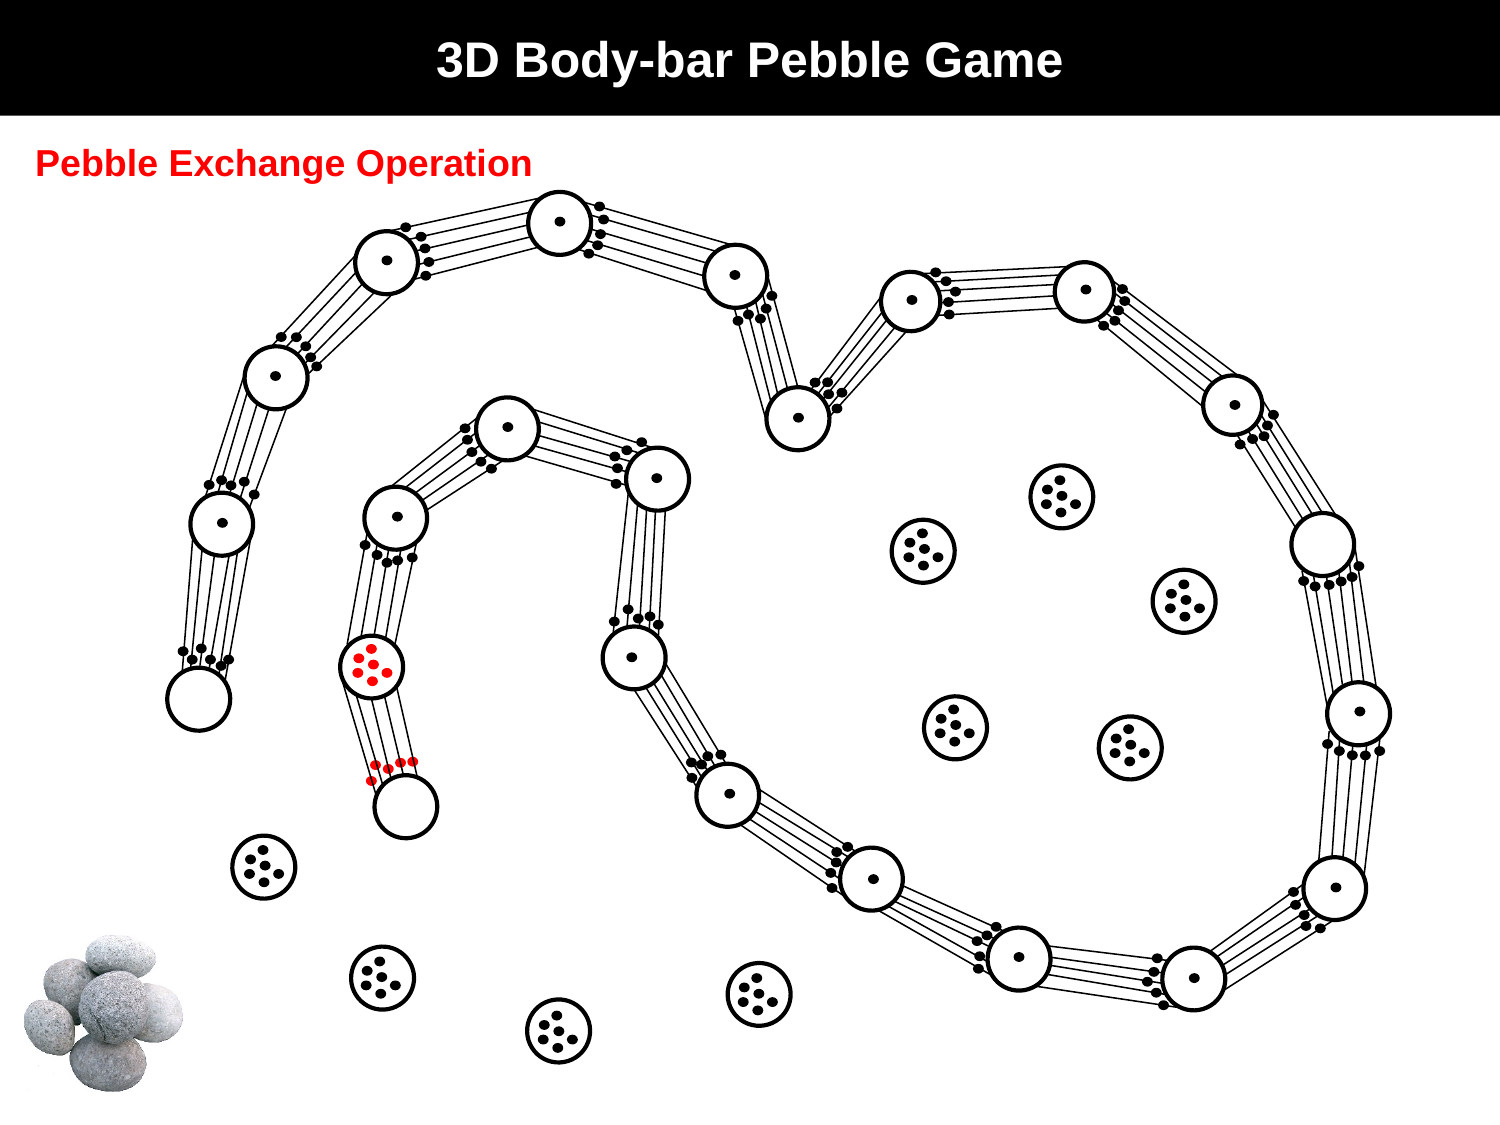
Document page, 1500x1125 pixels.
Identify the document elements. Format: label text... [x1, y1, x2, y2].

text_box [311, 362, 322, 371]
text_box [351, 946, 415, 1010]
text_box [716, 750, 726, 759]
text_box [987, 927, 1051, 991]
text_box [353, 668, 363, 678]
text_box [1158, 1001, 1169, 1010]
text_box [476, 457, 486, 466]
text_box [1315, 924, 1326, 933]
text_box [743, 310, 754, 319]
text_box Pebble Exchange Operation [20, 131, 549, 192]
text_box [226, 481, 236, 490]
text_box [486, 464, 497, 473]
text_box [842, 842, 853, 852]
text_box [1149, 967, 1159, 977]
text_box [633, 614, 643, 623]
text_box [178, 647, 188, 656]
text_box [1336, 577, 1346, 586]
text_box [1235, 440, 1245, 449]
text_box [503, 422, 513, 432]
text_box [354, 654, 364, 663]
text_box [244, 346, 308, 410]
text_box [727, 963, 791, 1017]
text_box [216, 661, 226, 671]
text_box [1230, 400, 1240, 410]
text_box [832, 847, 842, 857]
text_box [1327, 682, 1391, 746]
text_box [244, 845, 284, 887]
text_box [1331, 883, 1341, 892]
text_box [216, 476, 227, 485]
text_box [972, 936, 982, 946]
text_box [594, 202, 605, 211]
text_box [840, 847, 903, 911]
text_box [1310, 582, 1320, 591]
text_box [538, 1011, 578, 1053]
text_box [361, 956, 401, 999]
text_box [696, 760, 707, 769]
text_box [703, 752, 713, 761]
text_box [392, 556, 403, 565]
text_box [602, 626, 666, 690]
text_box [239, 477, 249, 486]
text_box [584, 249, 594, 258]
text_box [730, 270, 740, 280]
text_box [420, 244, 430, 253]
text_box [367, 677, 378, 686]
text_box [382, 256, 392, 265]
text_box [1347, 572, 1357, 582]
text_box [1291, 513, 1355, 577]
text_box [223, 655, 234, 664]
text_box [462, 435, 473, 444]
text_box [1151, 988, 1161, 997]
text_box [1247, 434, 1258, 444]
text_box [827, 883, 837, 893]
text_box [467, 447, 477, 457]
text_box [1288, 887, 1299, 897]
text_box [622, 446, 632, 455]
text_box [973, 964, 984, 973]
text_box [196, 644, 206, 653]
text_box [755, 314, 766, 323]
text_box [408, 757, 418, 766]
text_box [907, 295, 917, 305]
text_box [372, 550, 382, 560]
text_box [1081, 285, 1091, 294]
text_box [1113, 306, 1124, 315]
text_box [1165, 579, 1205, 621]
text_box [766, 387, 830, 451]
text_box [1098, 321, 1109, 330]
text_box [1347, 751, 1358, 760]
text_box [793, 413, 804, 422]
text_box [1189, 973, 1199, 983]
text_box [460, 424, 470, 433]
text_box [1262, 421, 1273, 430]
text_box [931, 268, 941, 277]
text_box [370, 761, 381, 770]
text_box [653, 620, 664, 629]
text_box [204, 480, 214, 490]
text_box [1290, 900, 1301, 910]
text_box [249, 895, 279, 899]
text_box 3D Body-bar Pebble Game [0, 0, 1500, 116]
text_box [944, 315, 954, 319]
text_box [810, 378, 820, 387]
text_box [190, 492, 254, 556]
text_box [704, 244, 768, 308]
text_box [392, 512, 403, 521]
text_box [944, 310, 954, 314]
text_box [1041, 475, 1081, 517]
text_box [555, 217, 565, 226]
text_box [626, 447, 690, 511]
text_box [837, 388, 847, 397]
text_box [738, 973, 778, 1015]
text_box [1268, 410, 1279, 419]
text_box [902, 575, 944, 583]
text_box [270, 371, 281, 381]
text_box [595, 229, 606, 239]
text_box [612, 464, 623, 473]
text_box [416, 232, 426, 241]
text_box [1054, 262, 1115, 322]
text_box [686, 758, 697, 767]
text_box [424, 257, 434, 267]
text_box [360, 540, 370, 550]
text_box [1030, 465, 1094, 522]
text_box [364, 486, 428, 550]
text_box [823, 390, 834, 399]
text_box [1152, 954, 1162, 963]
text_box [831, 858, 841, 867]
text_box [832, 404, 842, 413]
text_box [982, 931, 992, 940]
picture [24, 922, 190, 1093]
text_box [687, 773, 697, 783]
text_box [355, 231, 418, 295]
text_box [1120, 296, 1130, 306]
text_box [301, 342, 311, 351]
text_box [943, 297, 954, 302]
text_box [232, 835, 296, 889]
text_box [868, 874, 879, 884]
text_box [761, 304, 771, 313]
text_box [1299, 910, 1309, 920]
text_box [1259, 432, 1269, 441]
text_box [924, 696, 987, 760]
text_box [366, 644, 377, 654]
text_box [476, 397, 539, 461]
text_box [249, 490, 259, 499]
text_box [1298, 576, 1309, 586]
text_box [826, 868, 836, 878]
text_box [1110, 316, 1120, 325]
text_box [1169, 629, 1199, 633]
text_box [1142, 977, 1153, 986]
text_box [1324, 580, 1334, 590]
text_box [627, 653, 637, 662]
text_box [645, 612, 655, 621]
text_box [950, 287, 961, 296]
text_box [382, 668, 392, 678]
text_box [527, 999, 591, 1053]
text_box [1360, 751, 1371, 760]
text_box [822, 378, 833, 387]
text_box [903, 528, 943, 570]
text_box [610, 452, 620, 461]
text_box [395, 758, 406, 767]
text_box [366, 776, 377, 786]
text_box [1355, 707, 1365, 716]
text_box [1354, 561, 1364, 571]
text_box [598, 215, 609, 224]
text_box [1322, 739, 1333, 749]
text_box [696, 763, 760, 827]
text_box [725, 789, 735, 798]
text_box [935, 704, 975, 747]
text_box [652, 473, 662, 483]
text_box [421, 271, 431, 280]
text_box [1303, 857, 1367, 921]
text_box [611, 479, 621, 489]
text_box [1110, 724, 1150, 766]
text_box [1046, 522, 1081, 529]
text_box [205, 655, 216, 664]
text_box [1117, 284, 1128, 294]
text_box [767, 291, 777, 300]
text_box [881, 271, 941, 332]
text_box [1098, 716, 1162, 780]
text_box [305, 353, 316, 362]
text_box [192, 655, 197, 664]
text_box [374, 775, 438, 839]
text_box [291, 333, 302, 342]
text_box [733, 316, 743, 325]
text_box [991, 922, 1001, 932]
text_box [592, 241, 603, 250]
text_box [1014, 952, 1024, 962]
text_box [401, 223, 411, 232]
text_box [975, 952, 985, 961]
text_box [276, 332, 286, 342]
text_box [167, 667, 231, 731]
text_box [368, 660, 379, 669]
text_box [1152, 569, 1216, 623]
text_box [1203, 375, 1263, 435]
text_box [340, 635, 404, 699]
text_box [941, 282, 951, 286]
text_box [623, 605, 628, 614]
text_box [217, 518, 228, 528]
text_box [609, 617, 614, 626]
text_box [1162, 947, 1226, 1011]
text_box [637, 438, 647, 447]
text_box [1374, 746, 1385, 756]
text_box [891, 519, 955, 573]
text_box [1334, 746, 1345, 756]
text_box [382, 558, 392, 567]
text_box [615, 617, 620, 626]
text_box [528, 191, 592, 255]
text_box [383, 764, 394, 774]
text_box [1301, 921, 1311, 931]
text_box [941, 277, 951, 281]
text_box [407, 553, 417, 562]
